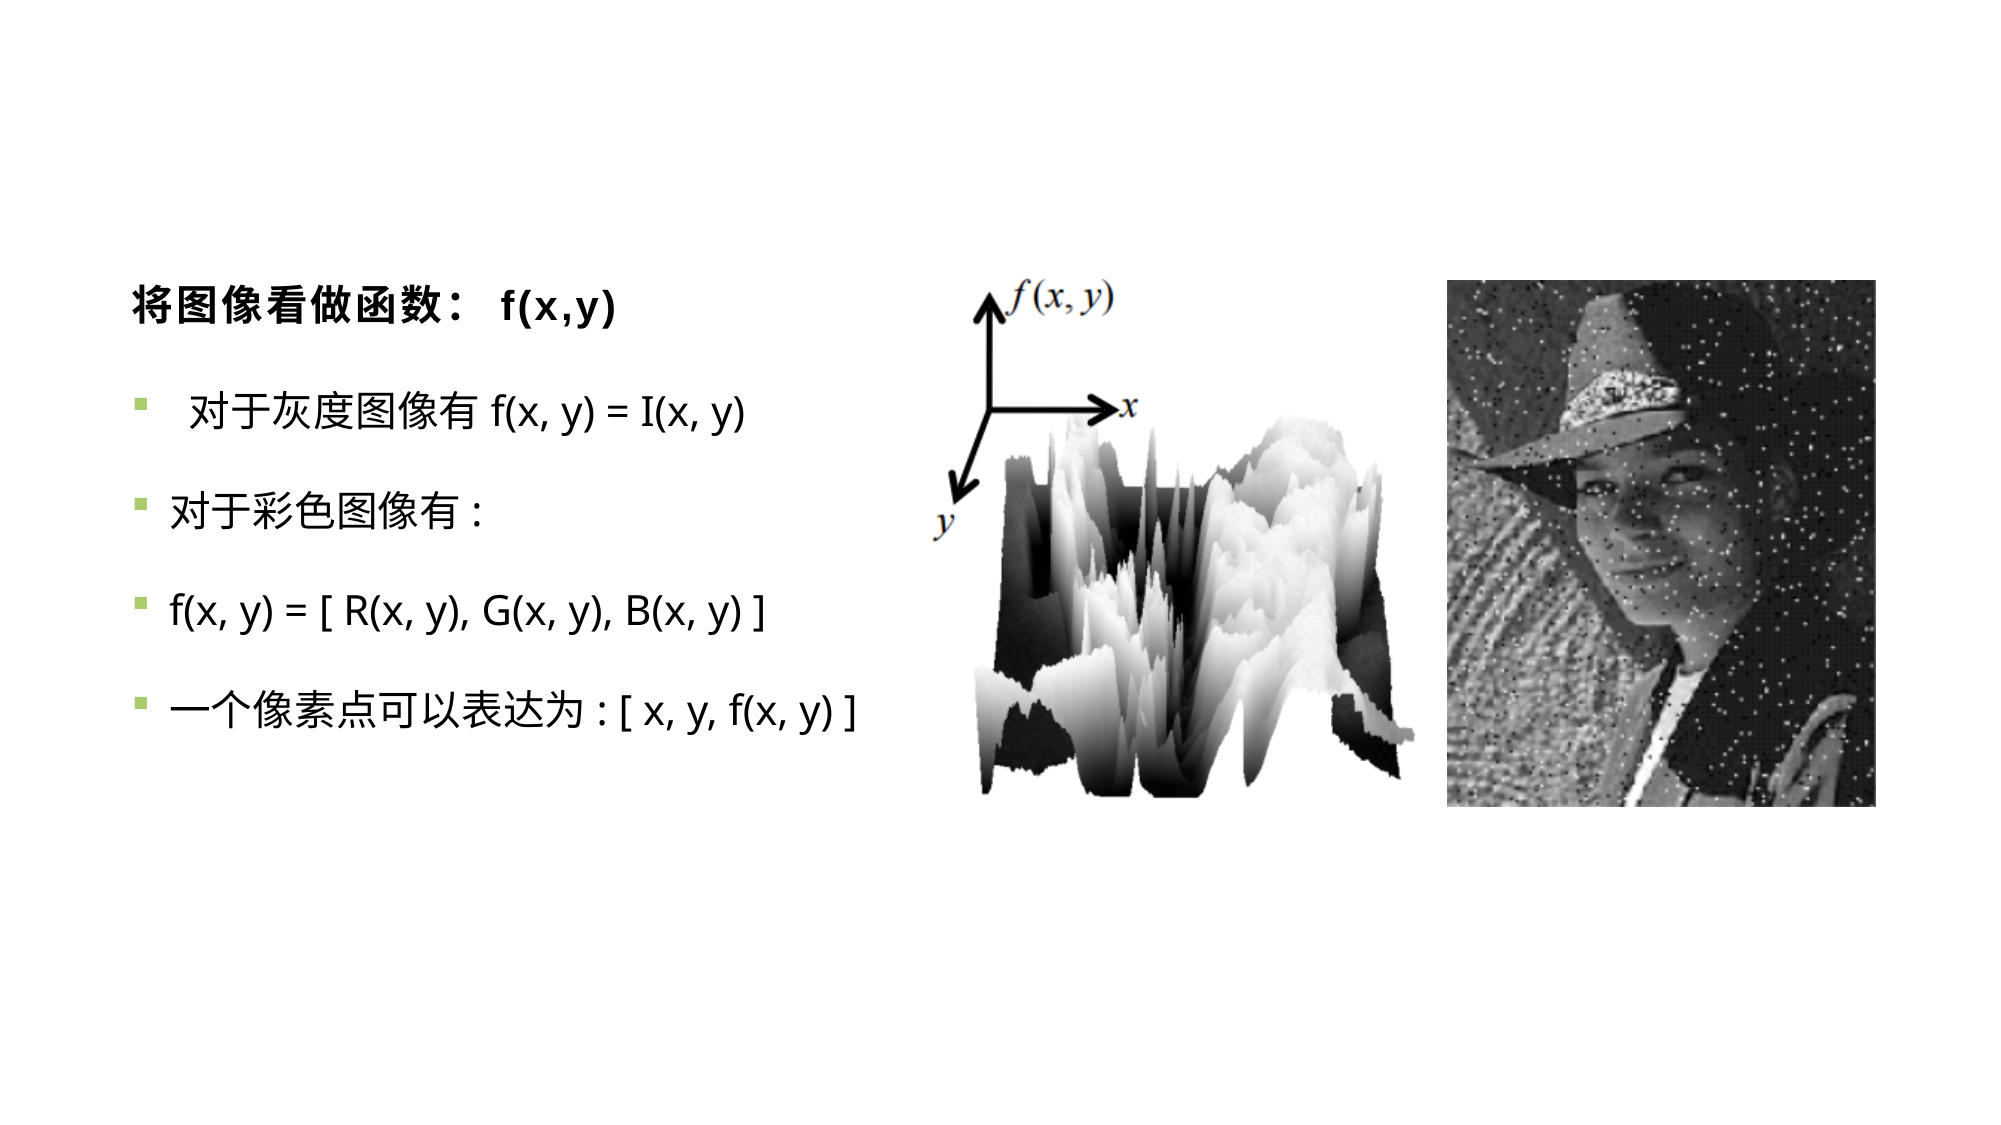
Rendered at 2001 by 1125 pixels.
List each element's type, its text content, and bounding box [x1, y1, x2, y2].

picture [889, 242, 1876, 853]
text_box 将图像看做函数：f(x,y) 对于灰度图像有f(x, y) = I(x, y) 对于彩色图像有: f(x, y) = [ R(x, y), G(x, y), B(x, y) ] 一个像素点可以表达为: [ x, y, f(x, y) ] [129, 257, 976, 989]
